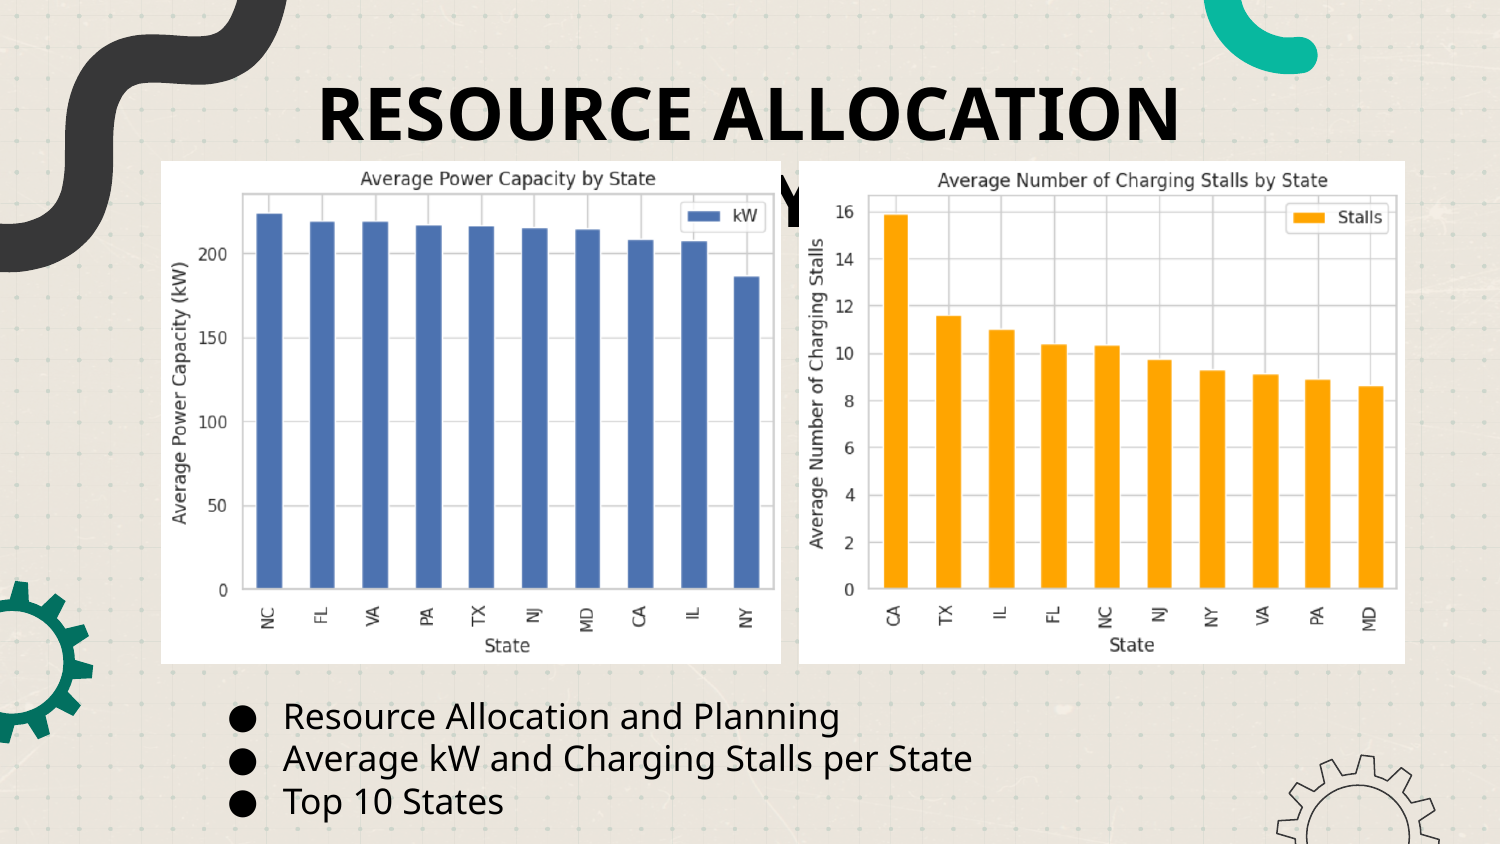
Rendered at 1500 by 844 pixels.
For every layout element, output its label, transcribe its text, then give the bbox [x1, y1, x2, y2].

text_box Resource Allocation and Planning Average kW and Charging Stalls per State Top 10 States [192, 678, 1118, 844]
picture [799, 161, 1405, 664]
picture [161, 161, 781, 664]
title RESOURCE ALLOCATION ANALYSIS [118, 52, 1382, 147]
